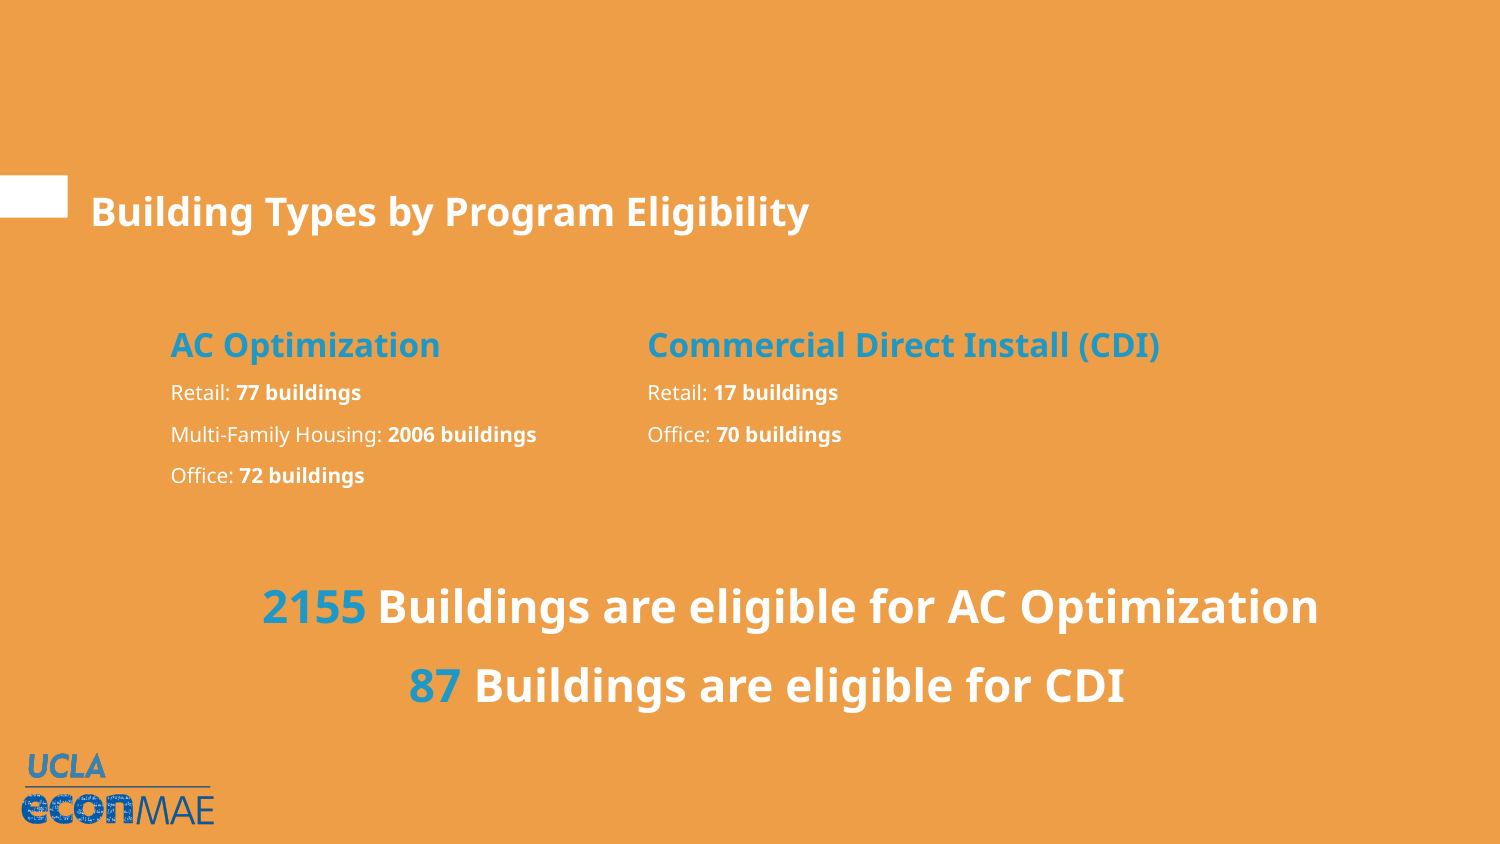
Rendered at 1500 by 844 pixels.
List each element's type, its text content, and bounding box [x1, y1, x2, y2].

list Commercial Direct Install (CDI) Retail: 17 buildings Office: 70 buildings [632, 302, 1210, 510]
text_box 2155 Buildings are eligible for AC Optimization [247, 563, 1406, 649]
list AC Optimization Retail: 77 buildings Multi-Family Housing: 2006 buildings Office: 72 buildings [155, 302, 620, 523]
text_box 87 Buildings are eligible for CDI [394, 641, 1167, 727]
picture [19, 751, 217, 826]
title Building Types by Program Eligibility [75, 73, 1425, 250]
